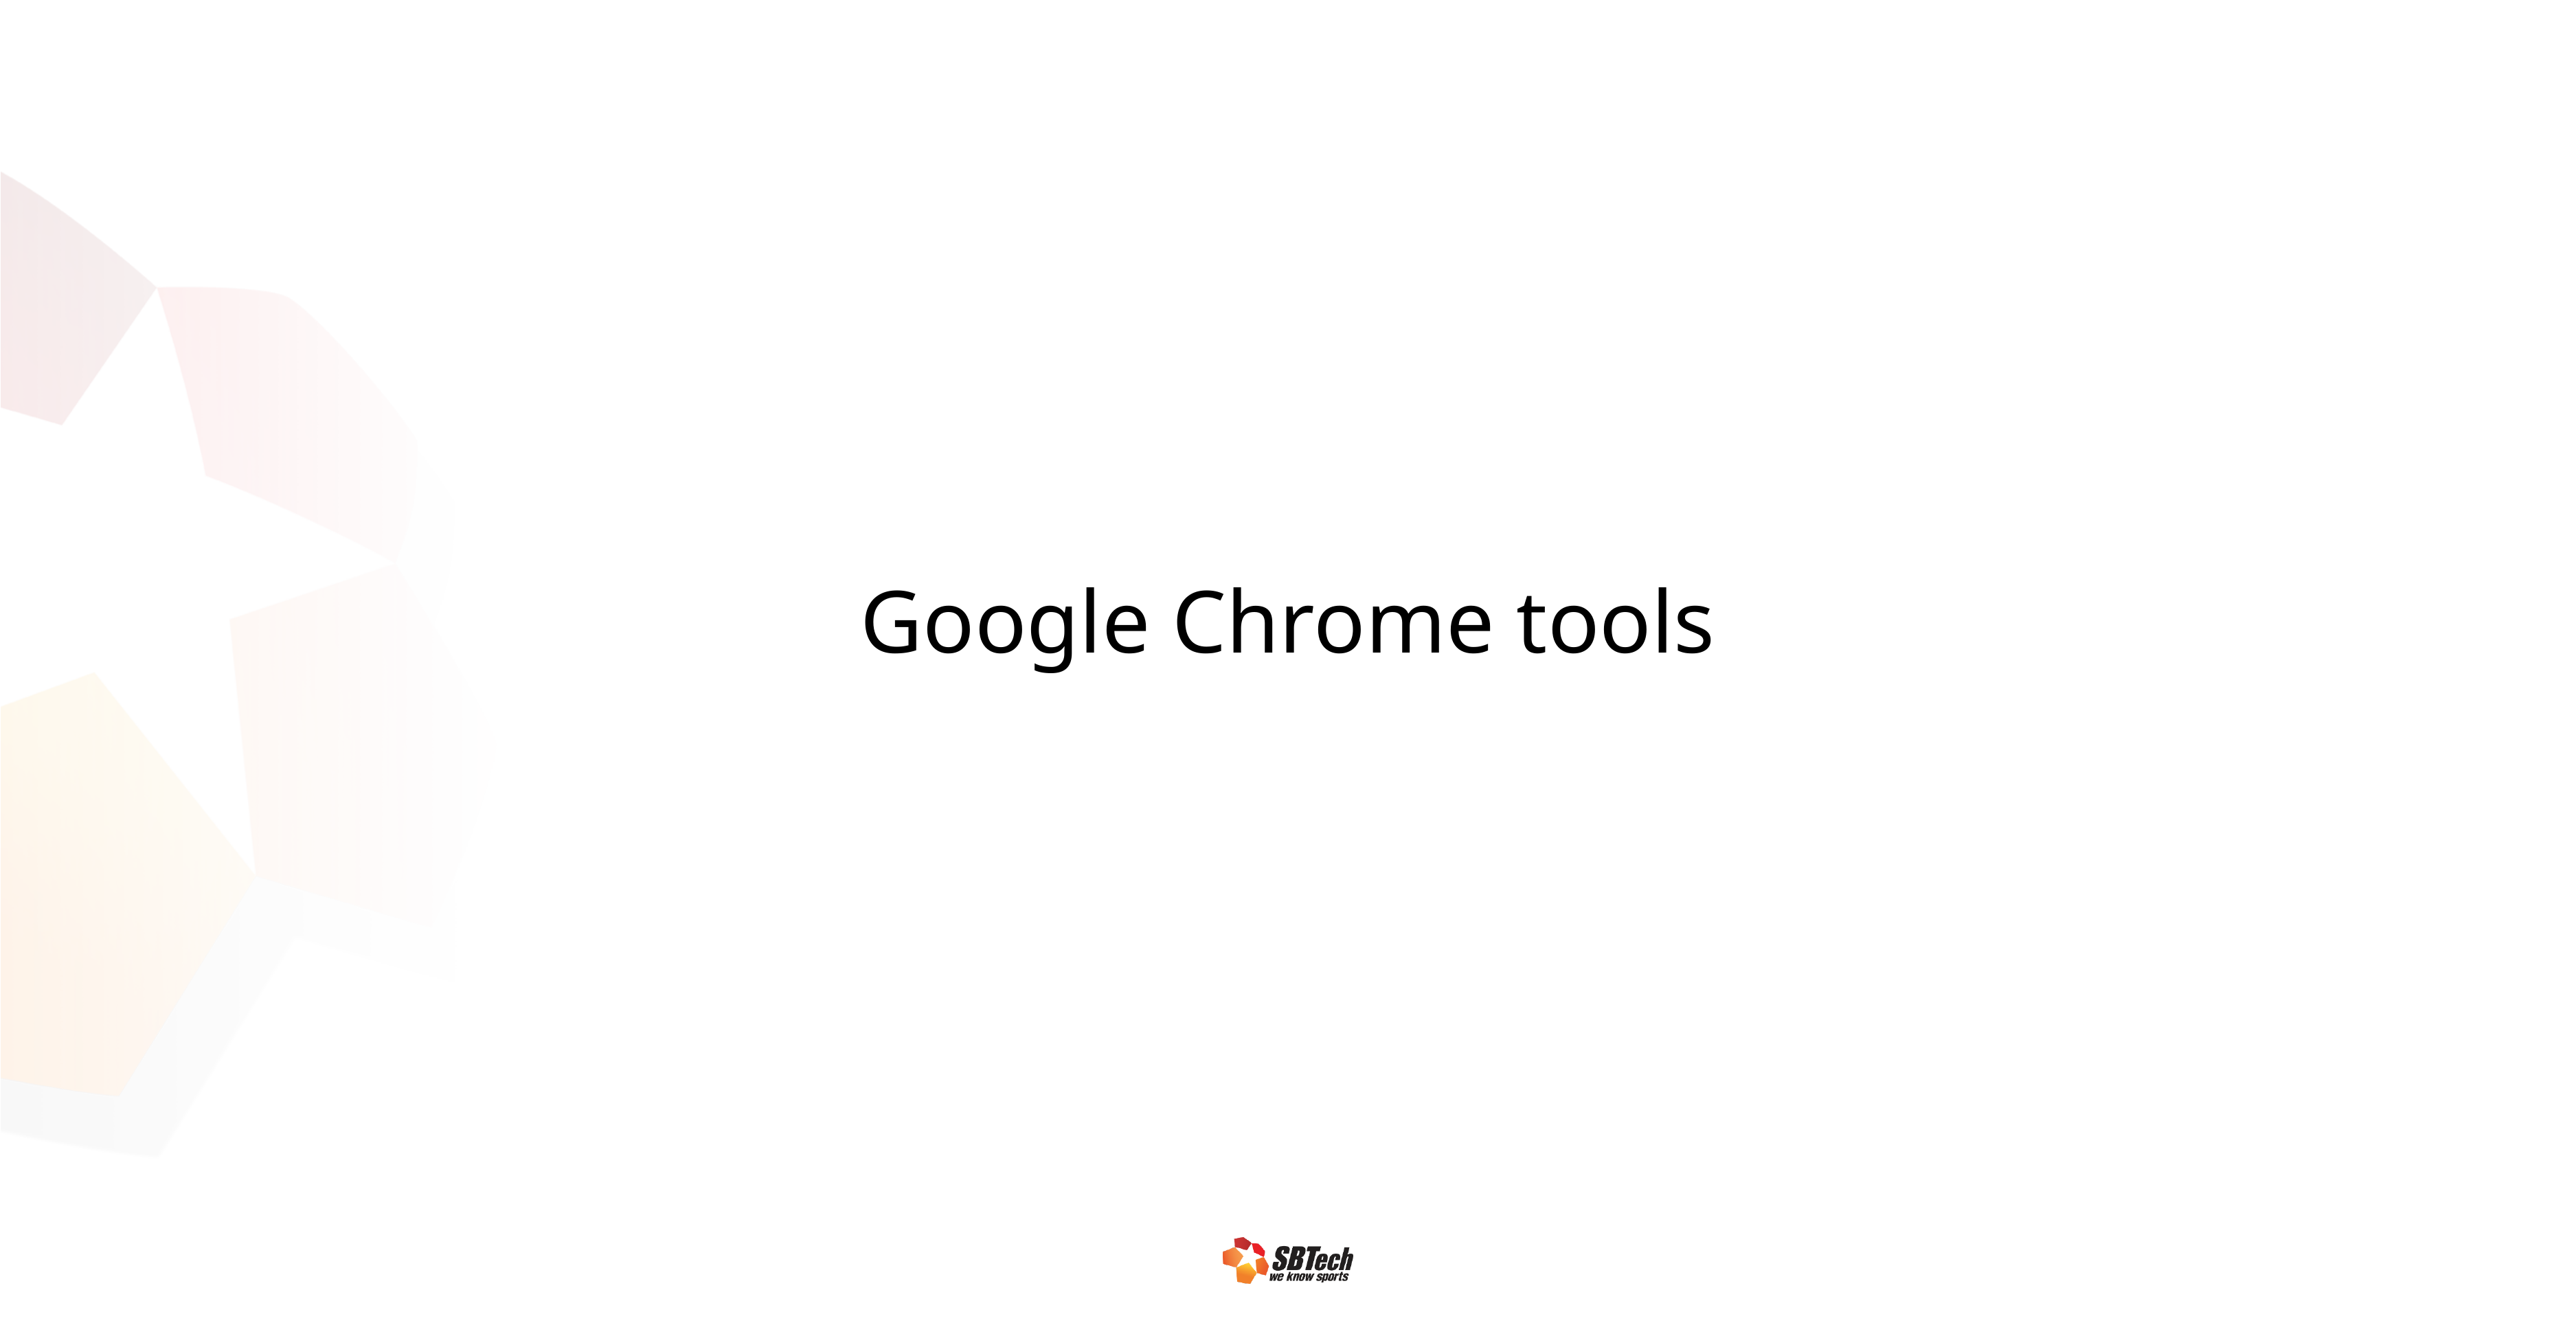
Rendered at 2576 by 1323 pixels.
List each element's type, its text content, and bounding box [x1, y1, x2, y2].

picture [1223, 1237, 1353, 1284]
title Google Chrome tools [321, 216, 2255, 677]
